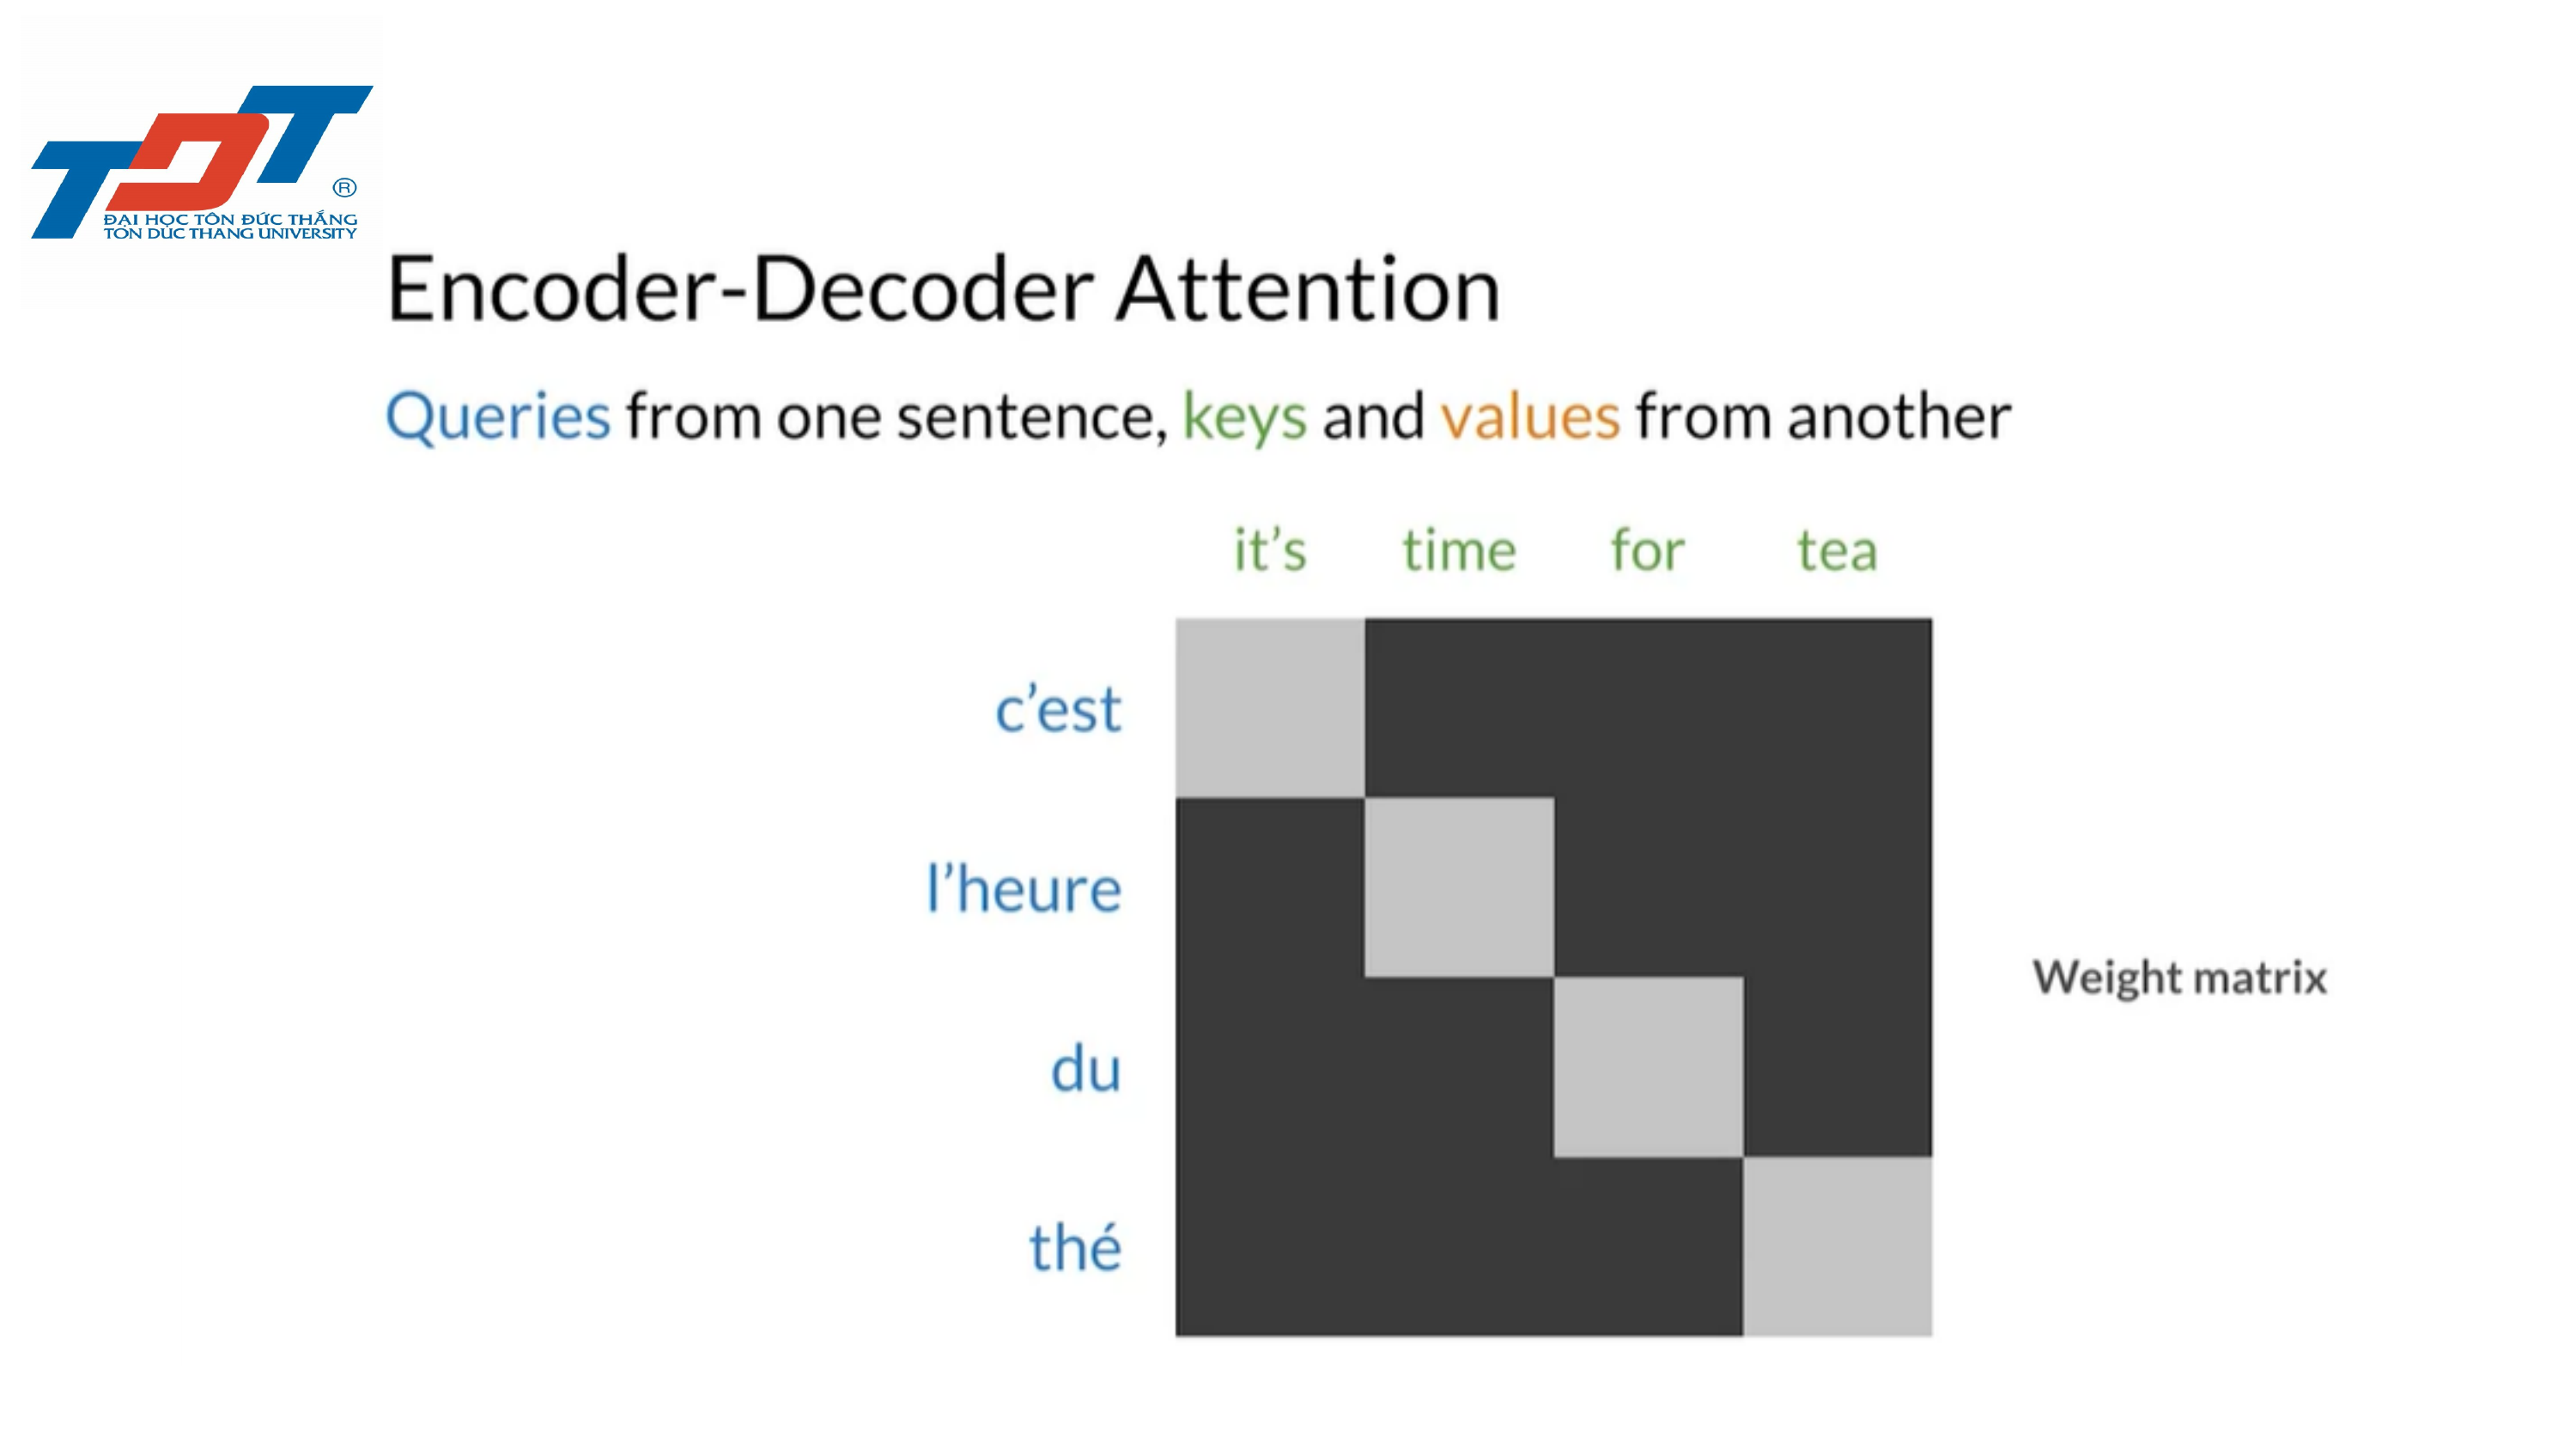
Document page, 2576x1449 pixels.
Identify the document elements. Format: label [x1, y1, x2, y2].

picture [21, 15, 2494, 1367]
